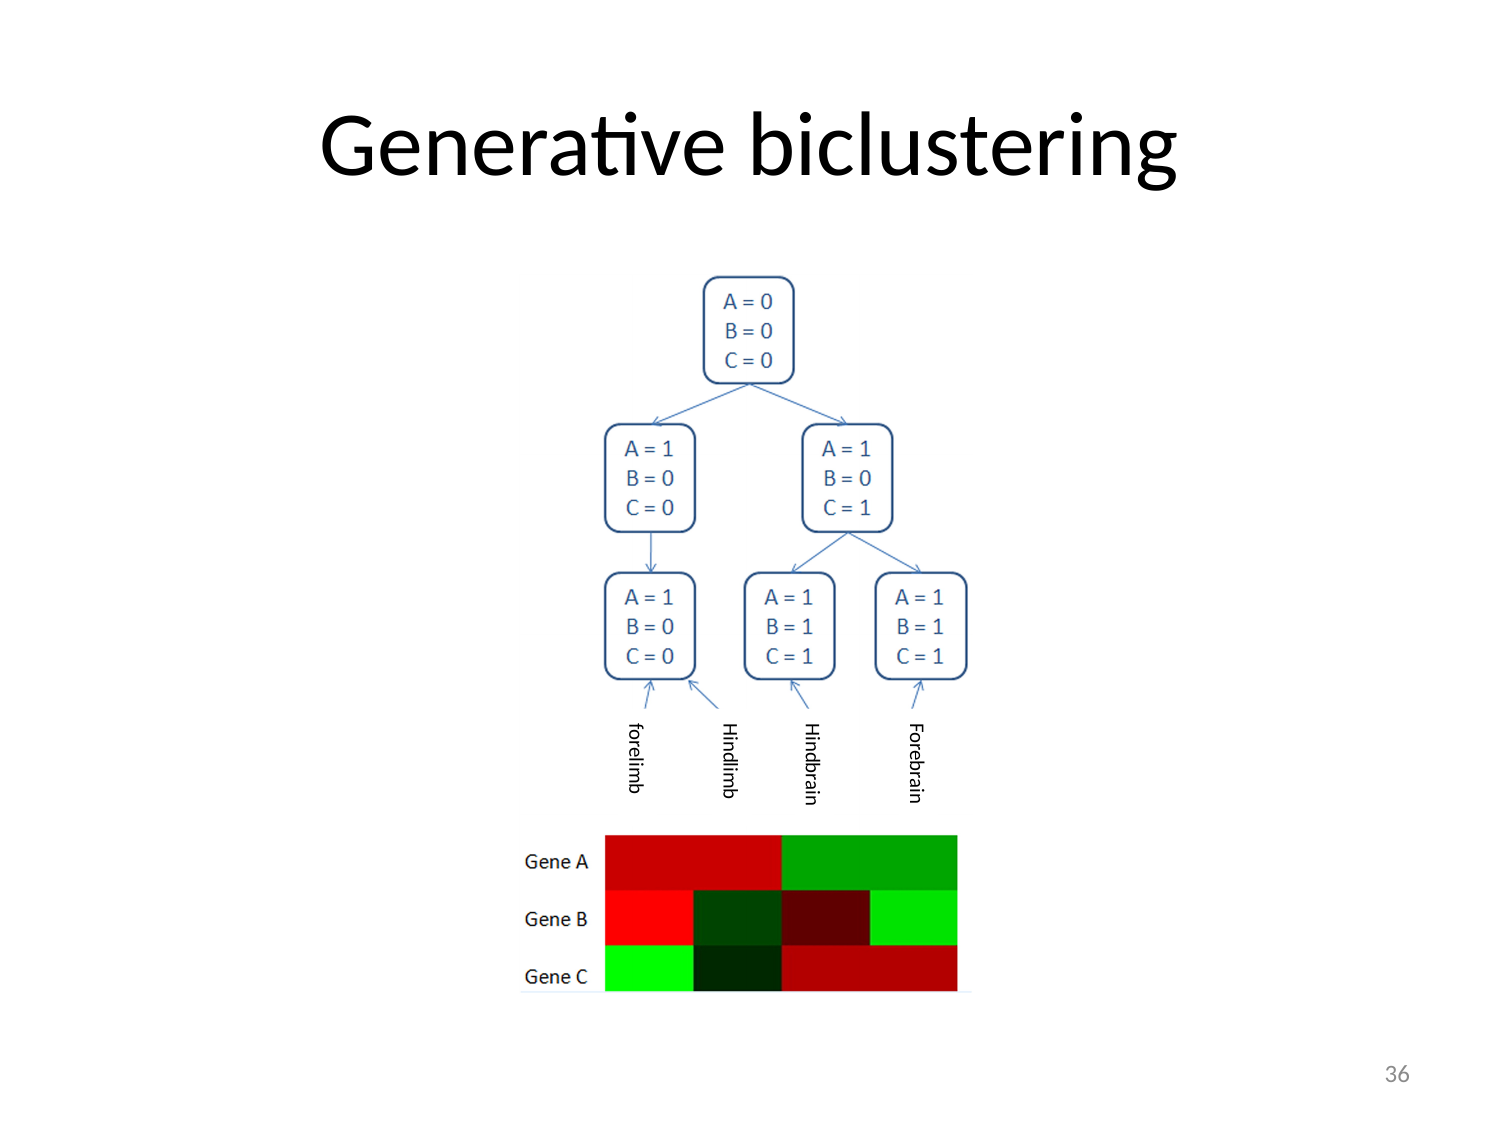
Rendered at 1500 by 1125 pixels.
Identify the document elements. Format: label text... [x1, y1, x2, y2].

title Generative biclustering [75, 45, 1425, 233]
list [518, 273, 973, 994]
slide_number 36 [1074, 1042, 1425, 1103]
